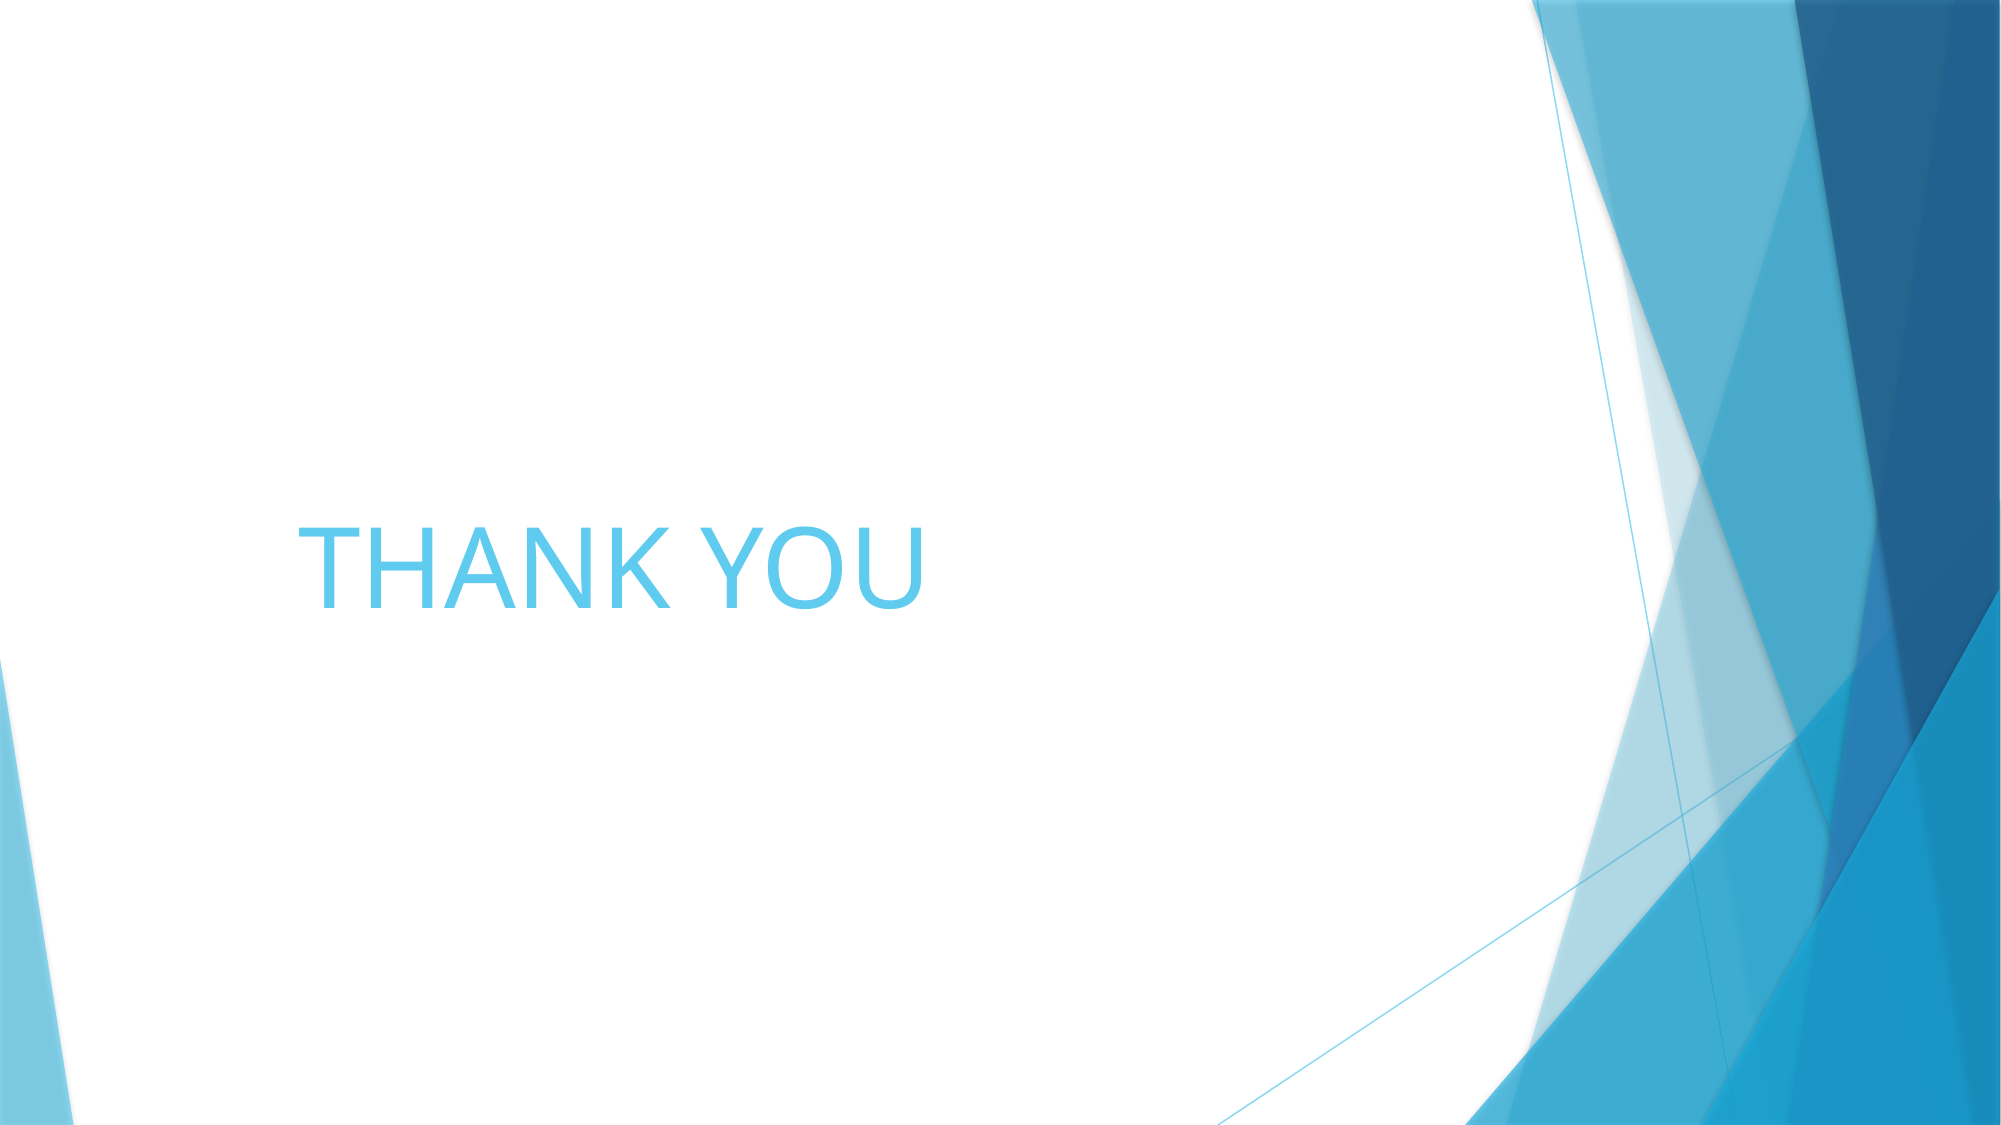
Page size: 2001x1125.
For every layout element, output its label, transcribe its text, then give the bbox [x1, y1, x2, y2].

title THANK YOU [111, 210, 948, 917]
